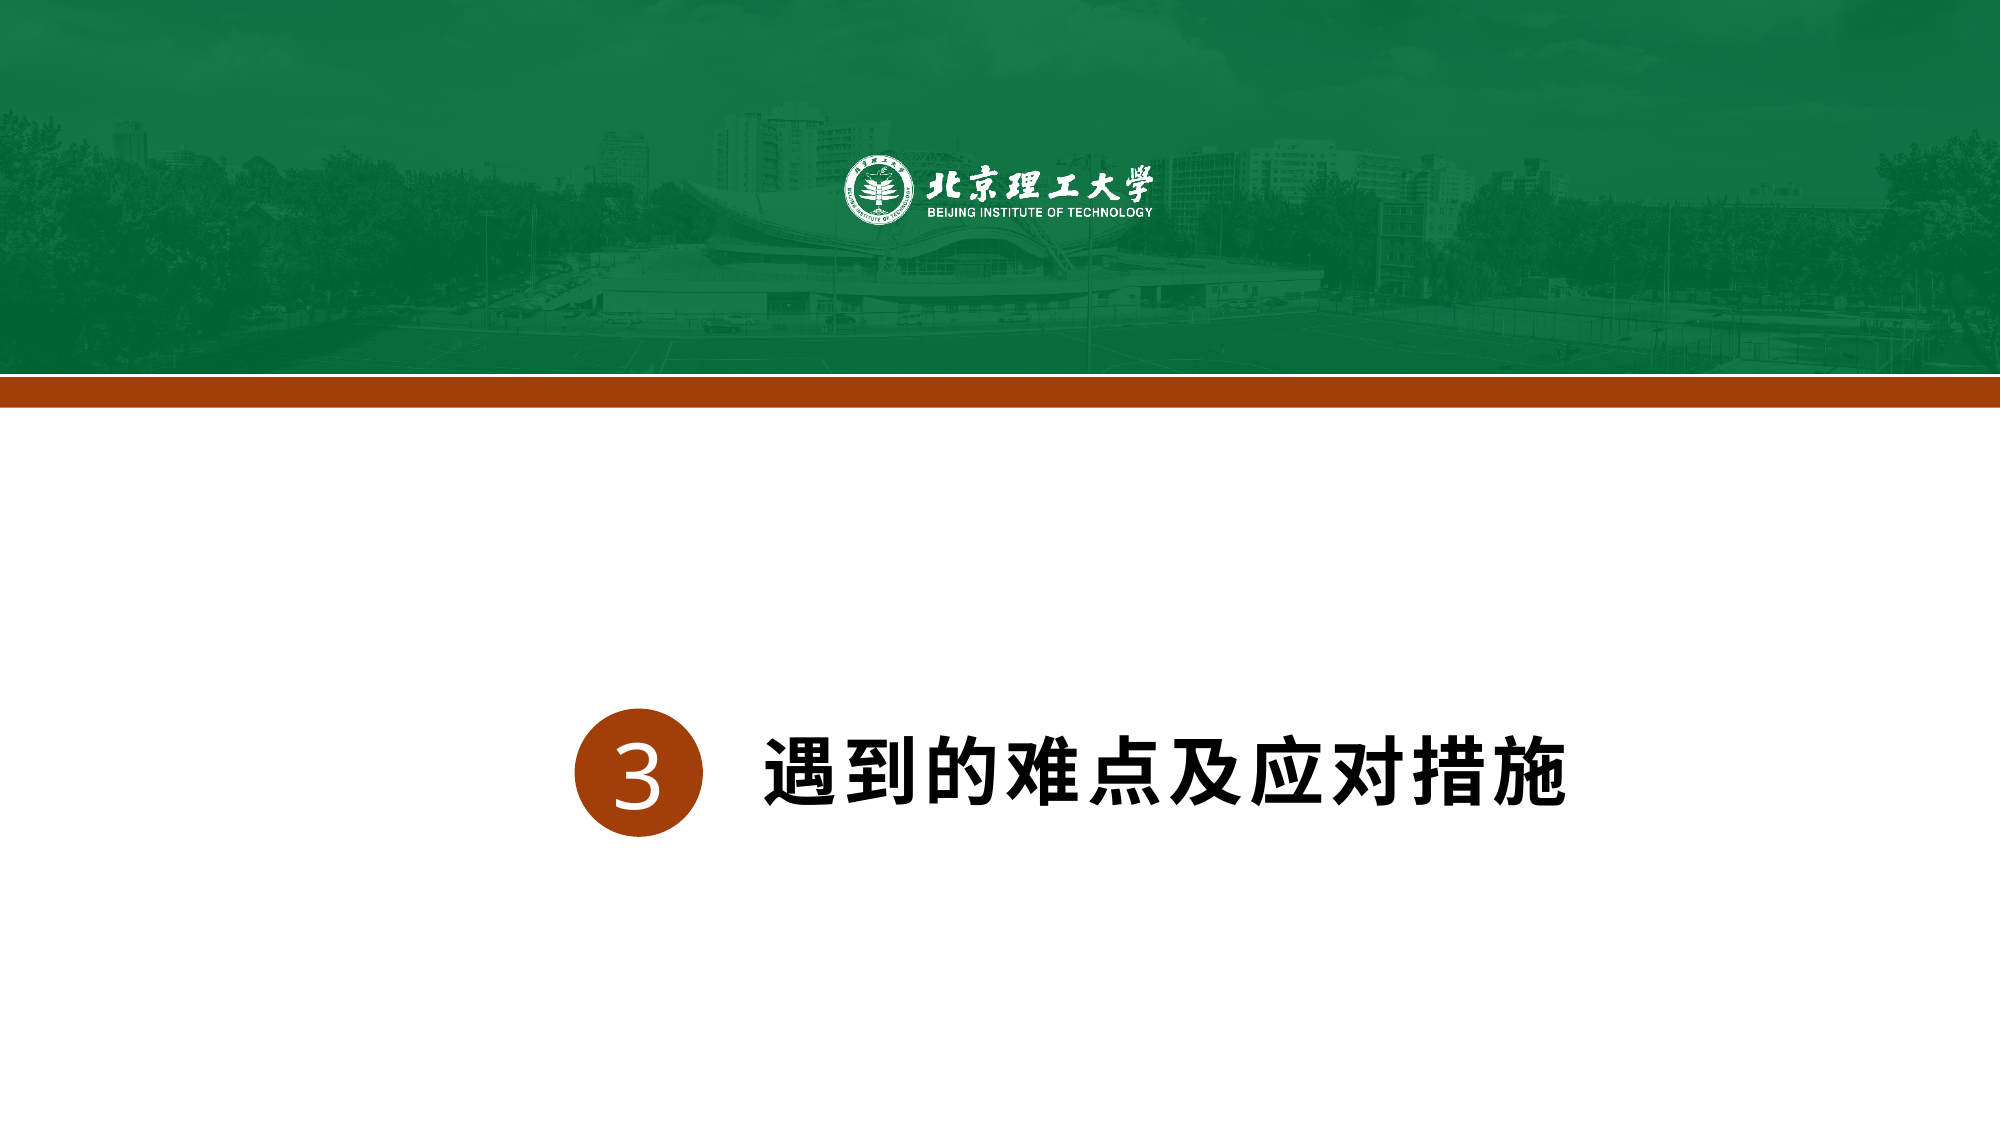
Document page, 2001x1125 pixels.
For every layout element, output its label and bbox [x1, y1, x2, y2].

picture [824, 137, 1176, 237]
text_box [574, 708, 1589, 837]
